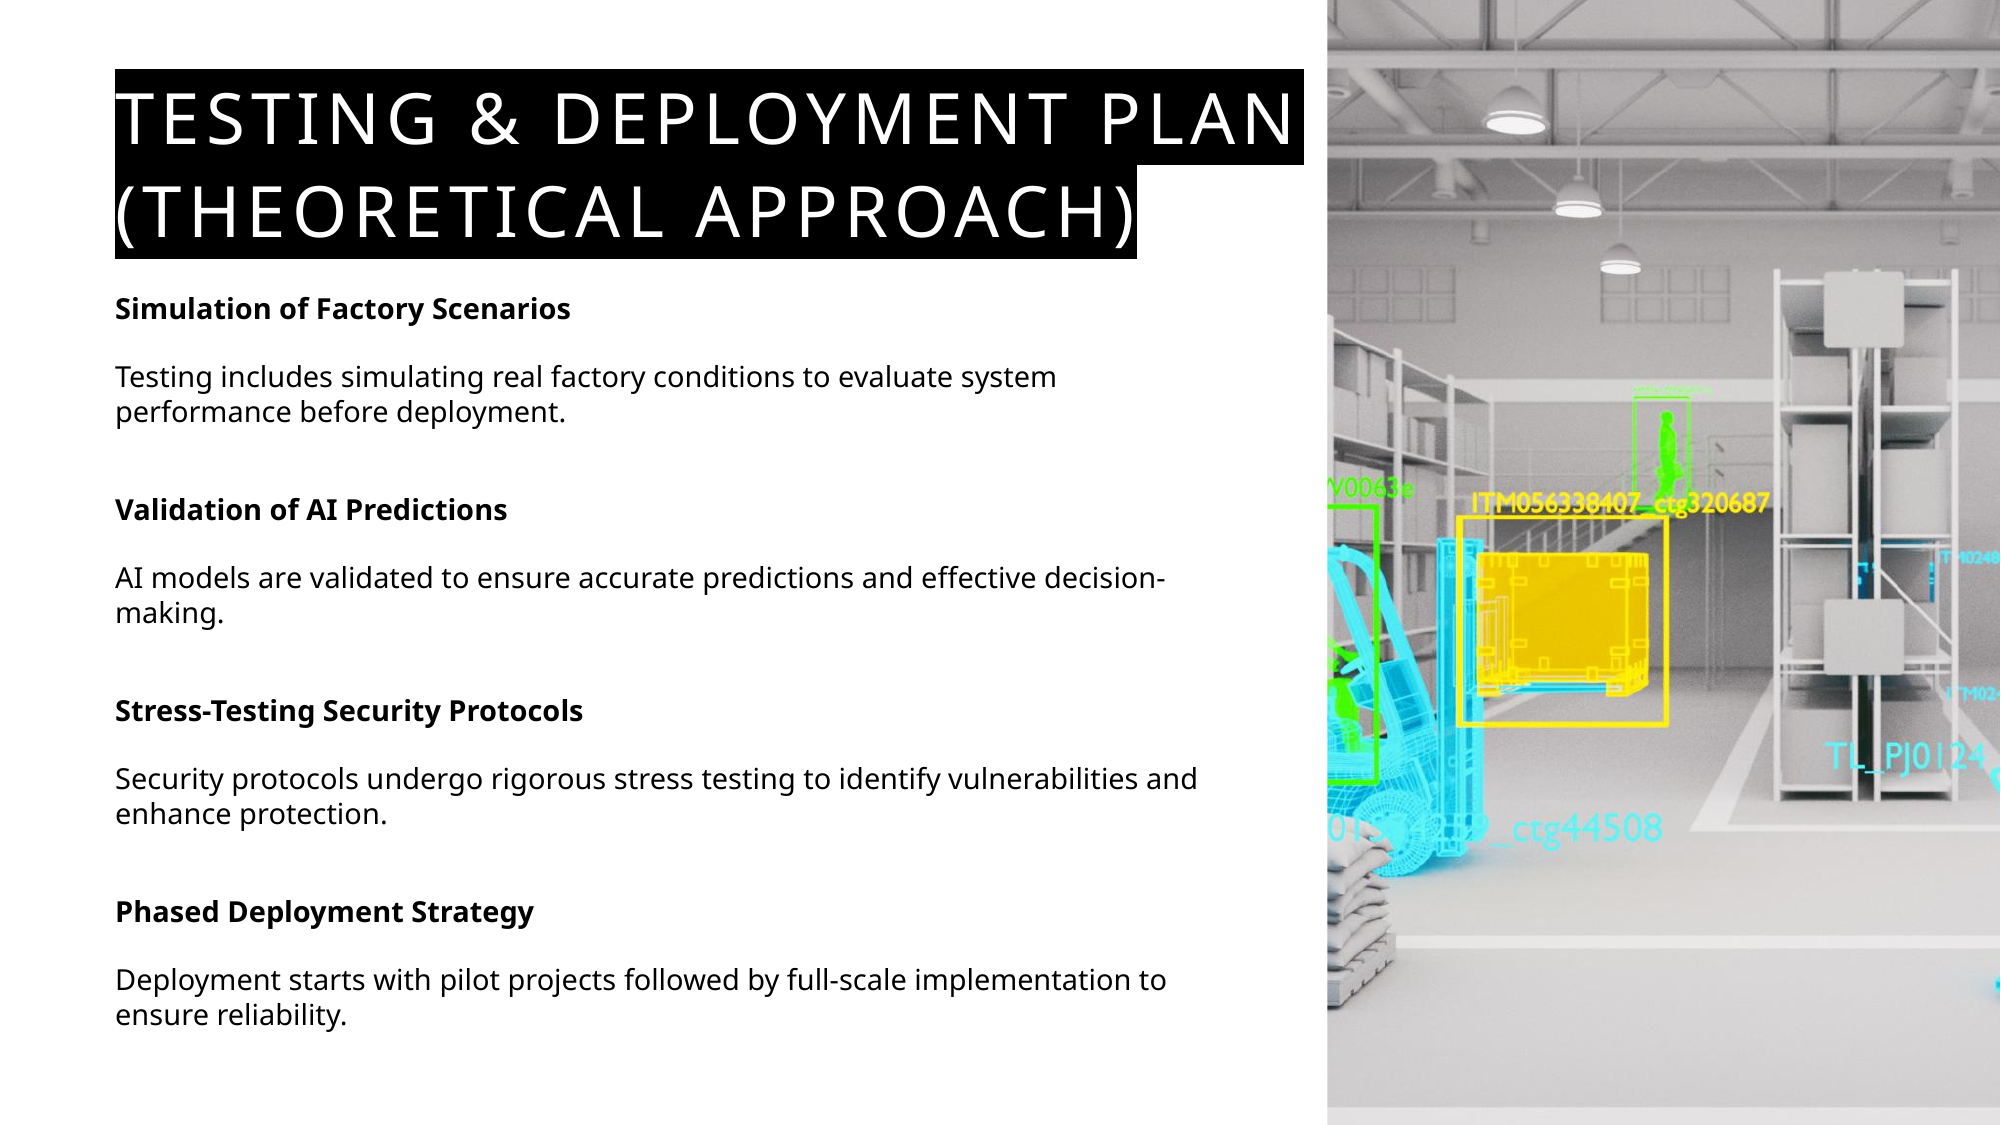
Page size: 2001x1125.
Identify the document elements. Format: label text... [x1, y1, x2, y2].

picture [1327, 0, 2000, 1125]
text_box Simulation of Factory Scenarios Testing includes simulating real factory conditions to evaluate system performance before deployment. Validation of AI Predictions AI models are validated to ensure accurate predictions and effective decision-making. Stress-Testing Security Protocols Security protocols undergo rigorous stress testing to identify vulnerabilities and enhance protection. Phased Deployment Strategy Deployment starts with pilot projects followed by full-scale implementation to ensure reliability. [100, 283, 1226, 1044]
title Testing & Deployment Plan (Theoretical Approach) [100, 52, 1327, 260]
